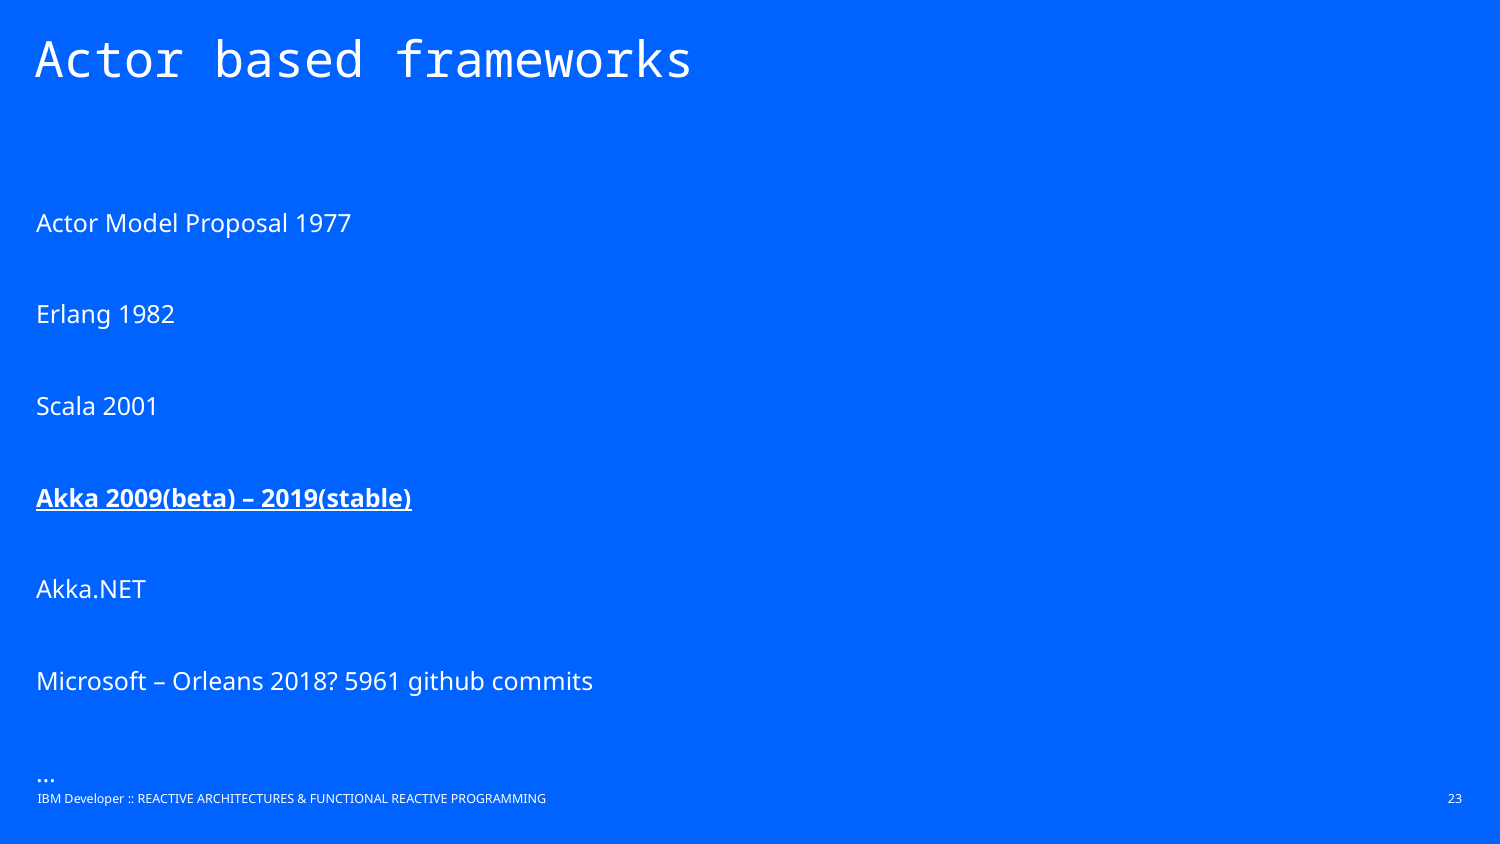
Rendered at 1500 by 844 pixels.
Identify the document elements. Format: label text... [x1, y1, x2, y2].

footer IBM Developer :: REACTIVE ARCHITECTURES & FUNCTIONAL REACTIVE PROGRAMMING [37, 785, 713, 813]
title Actor based frameworks [34, 28, 714, 161]
list Actor Model Proposal 1977 Erlang 1982 Scala 2001 Akka 2009(beta) – 2019(stable) Akka.NET Microsoft – Orleans 2018? 5961 github commits … [36, 203, 713, 738]
slide_number 23 [1162, 785, 1463, 813]
